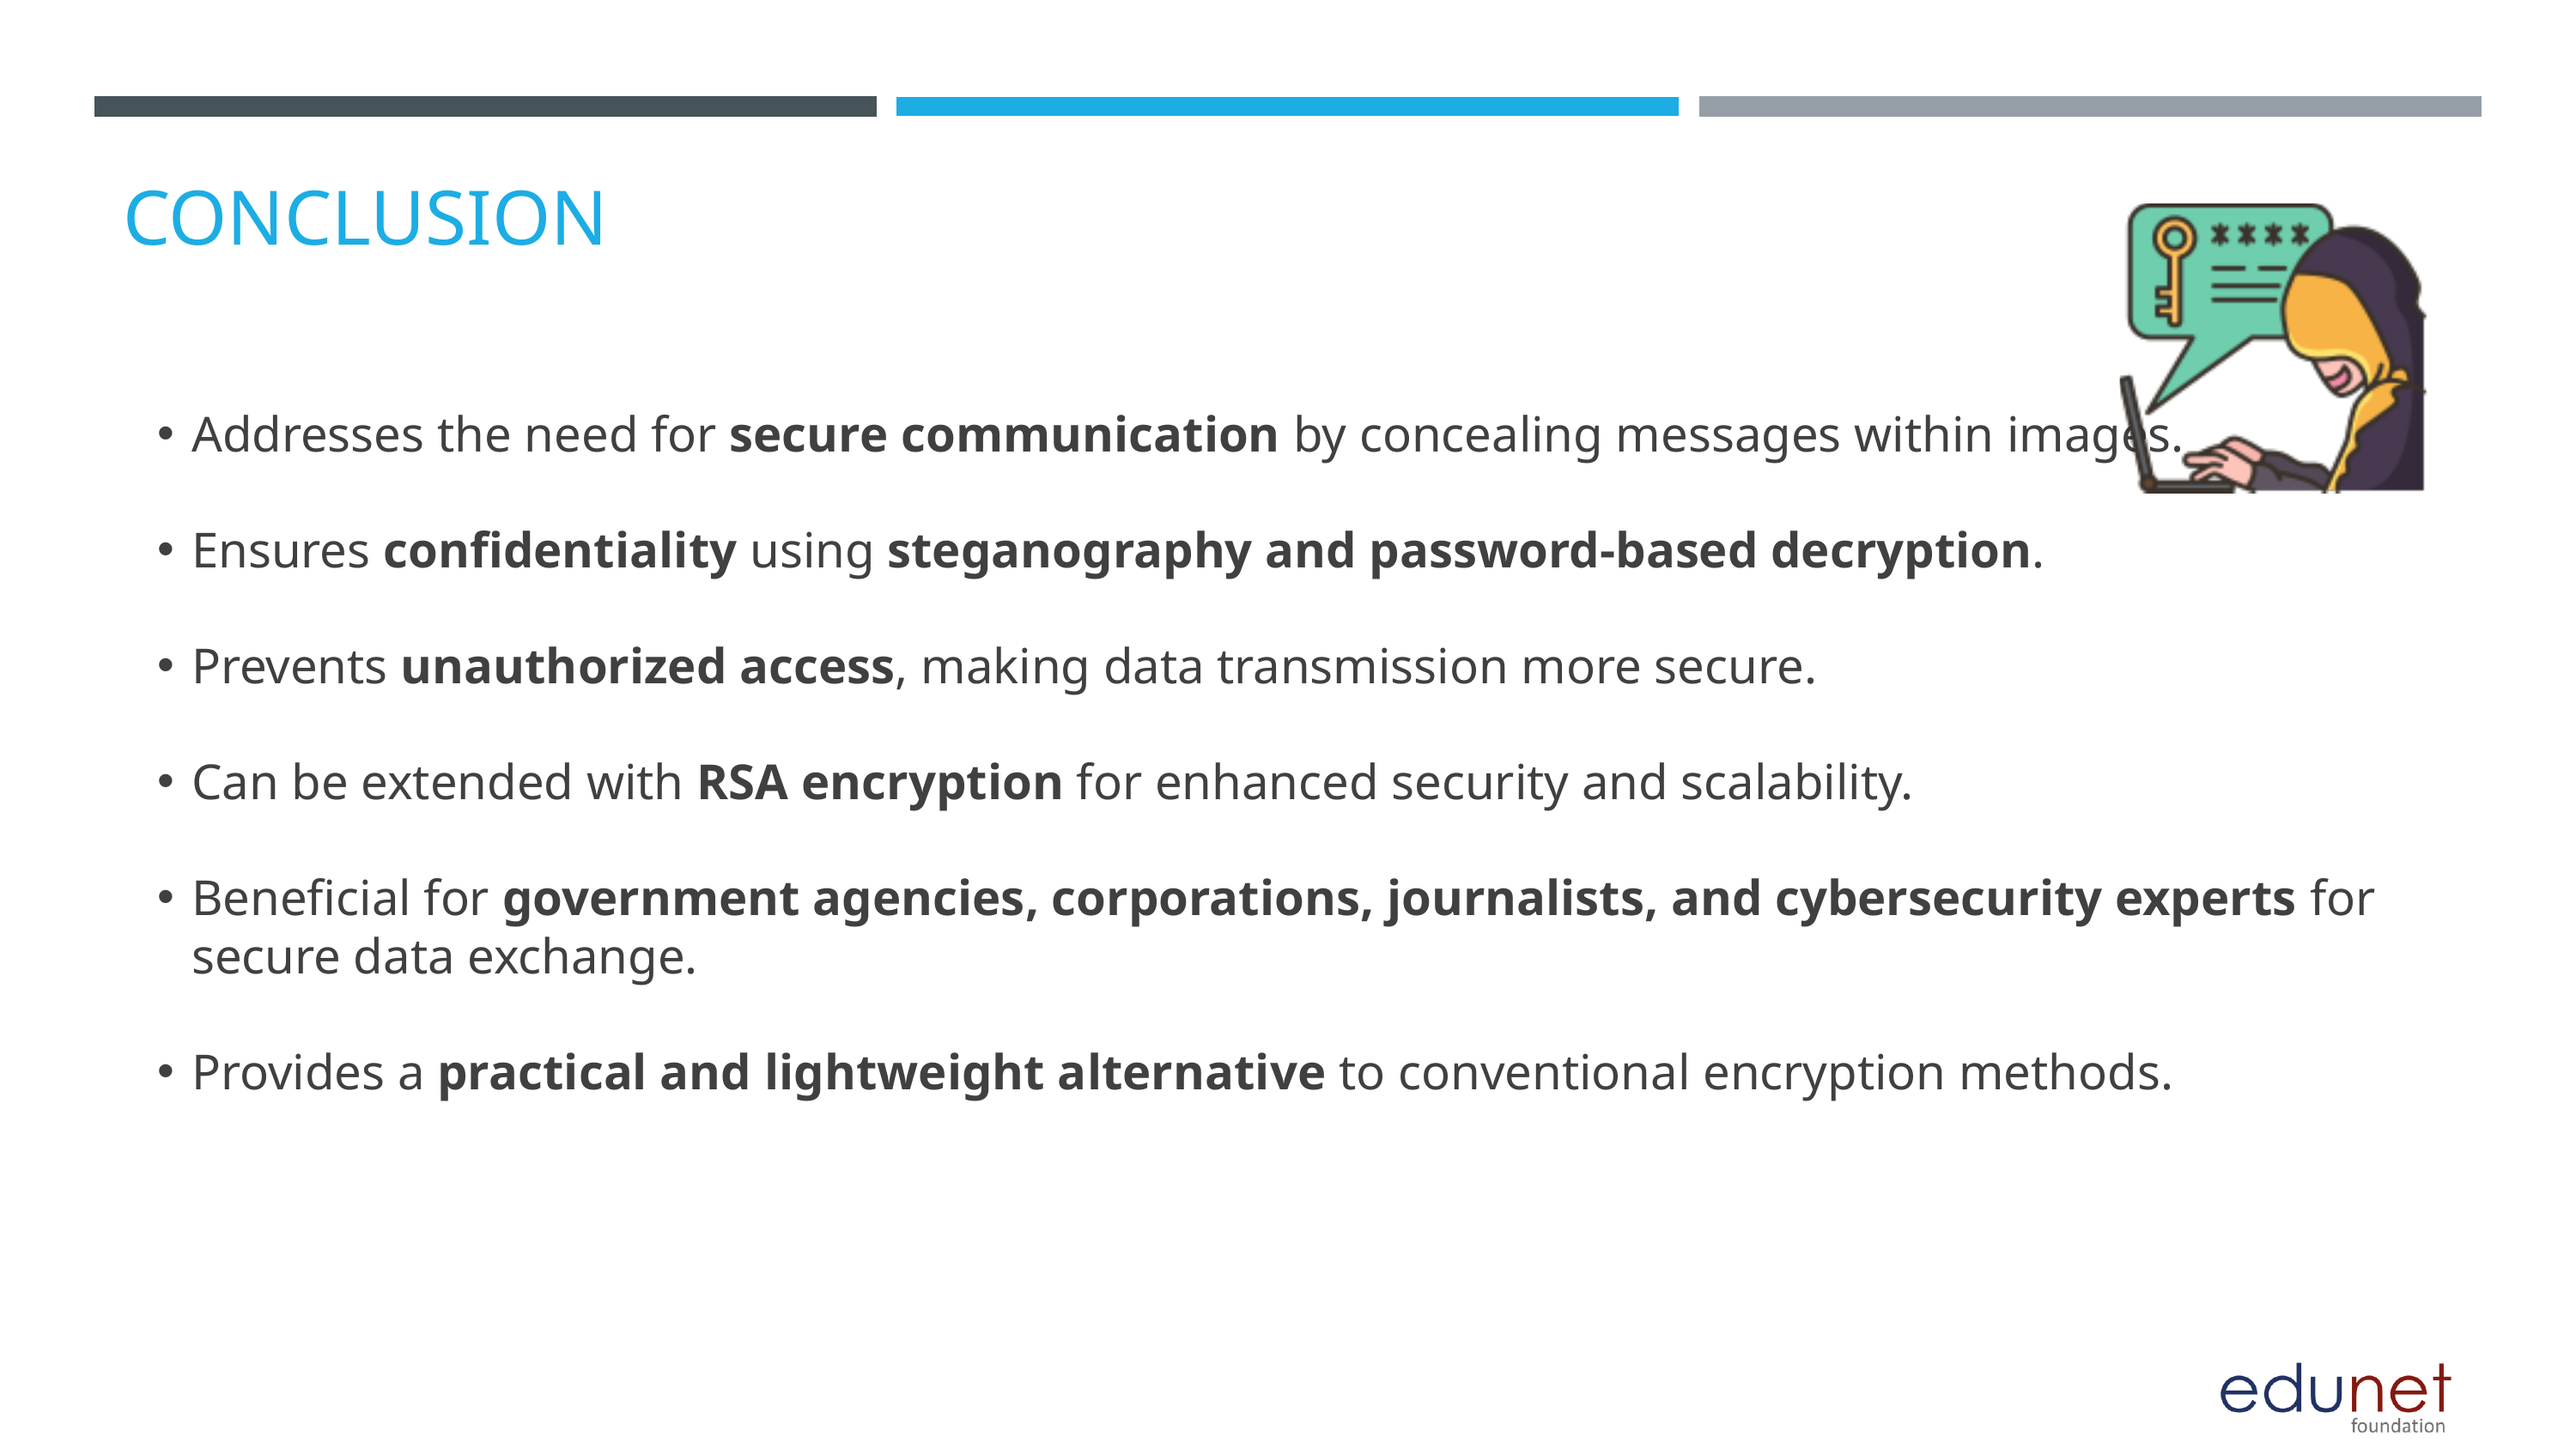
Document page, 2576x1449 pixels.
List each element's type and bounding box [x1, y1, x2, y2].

text_box [1698, 95, 2482, 118]
text_box [2215, 1360, 2454, 1437]
text_box [94, 96, 878, 118]
text_box [896, 96, 1680, 117]
text_box [122, 292, 2454, 1281]
text_box [2119, 270, 2432, 289]
text_box [122, 148, 2454, 261]
